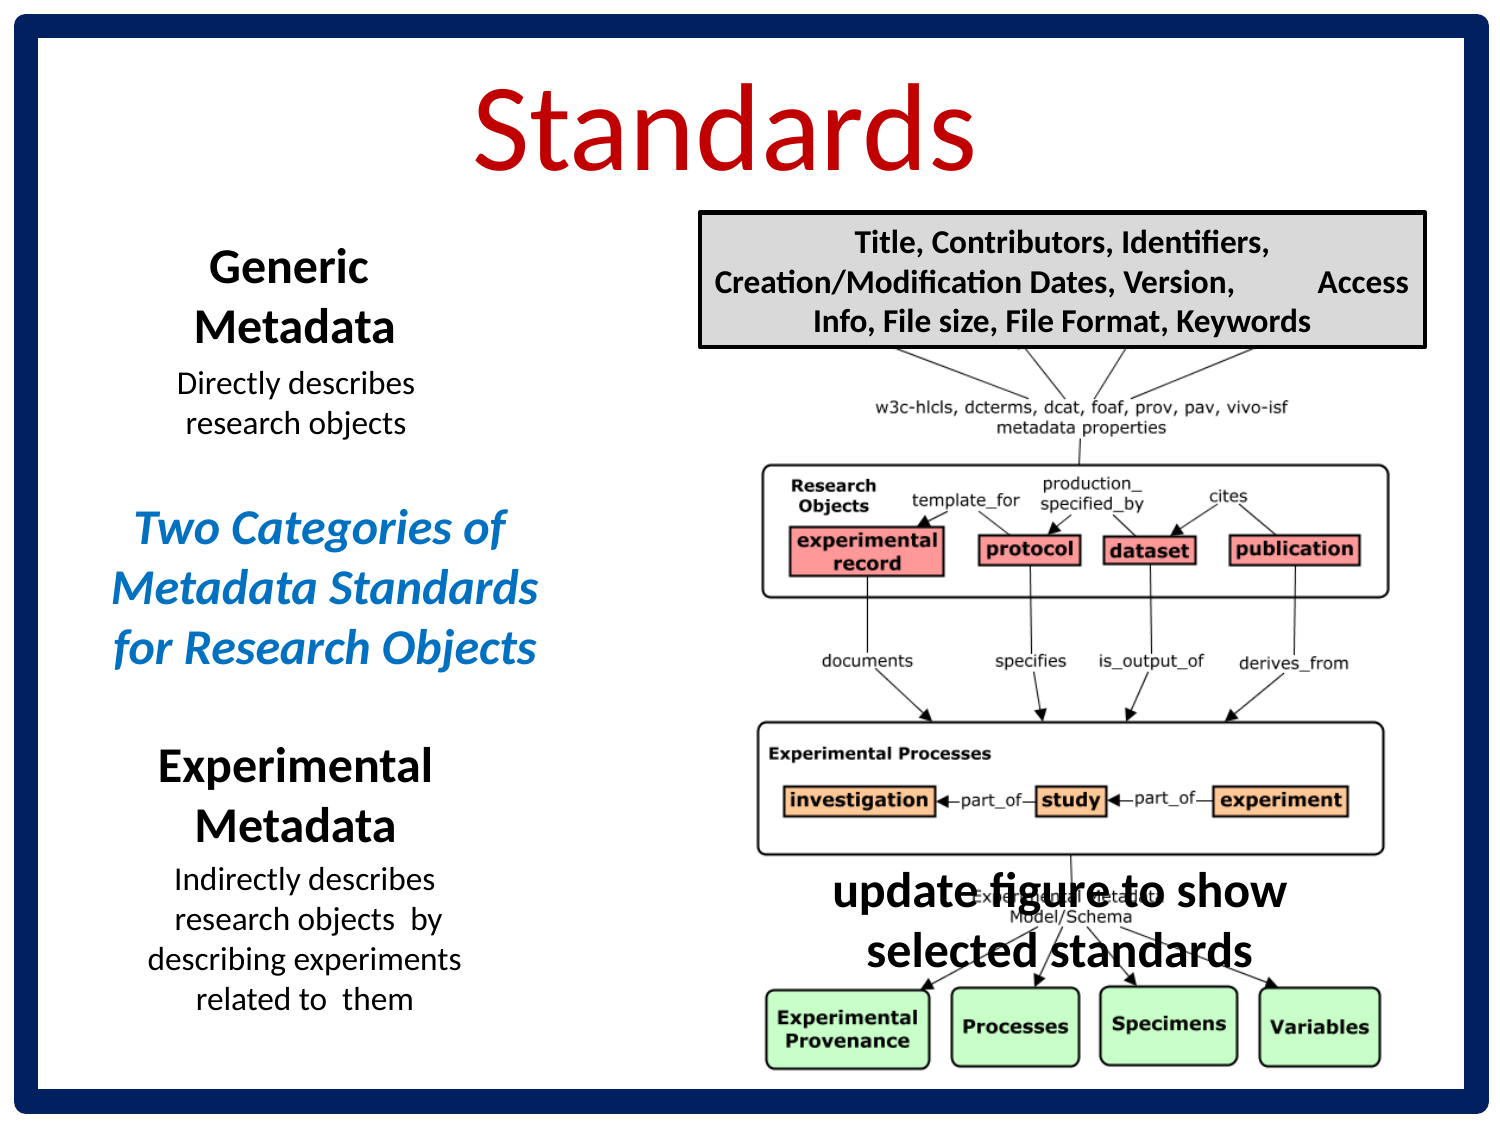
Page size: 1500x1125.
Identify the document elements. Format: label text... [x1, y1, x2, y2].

text_box Title, Contributors, Identifiers, Creation/Modification Dates, Version, Access Info, File size, File Format, Keywords [699, 212, 1425, 347]
text_box Experimental Metadata [143, 724, 449, 849]
text_box Two Categories of Metadata Standards for Research Objects [75, 487, 575, 683]
text_box Indirectly describes research objects by describing experiments related to them [84, 849, 525, 1025]
picture [734, 248, 1391, 1073]
text_box [24, 24, 1479, 1104]
text_box Standards [49, 35, 1400, 206]
text_box Generic Metadata [167, 226, 411, 354]
text_box Directly describes research objects [112, 354, 480, 449]
